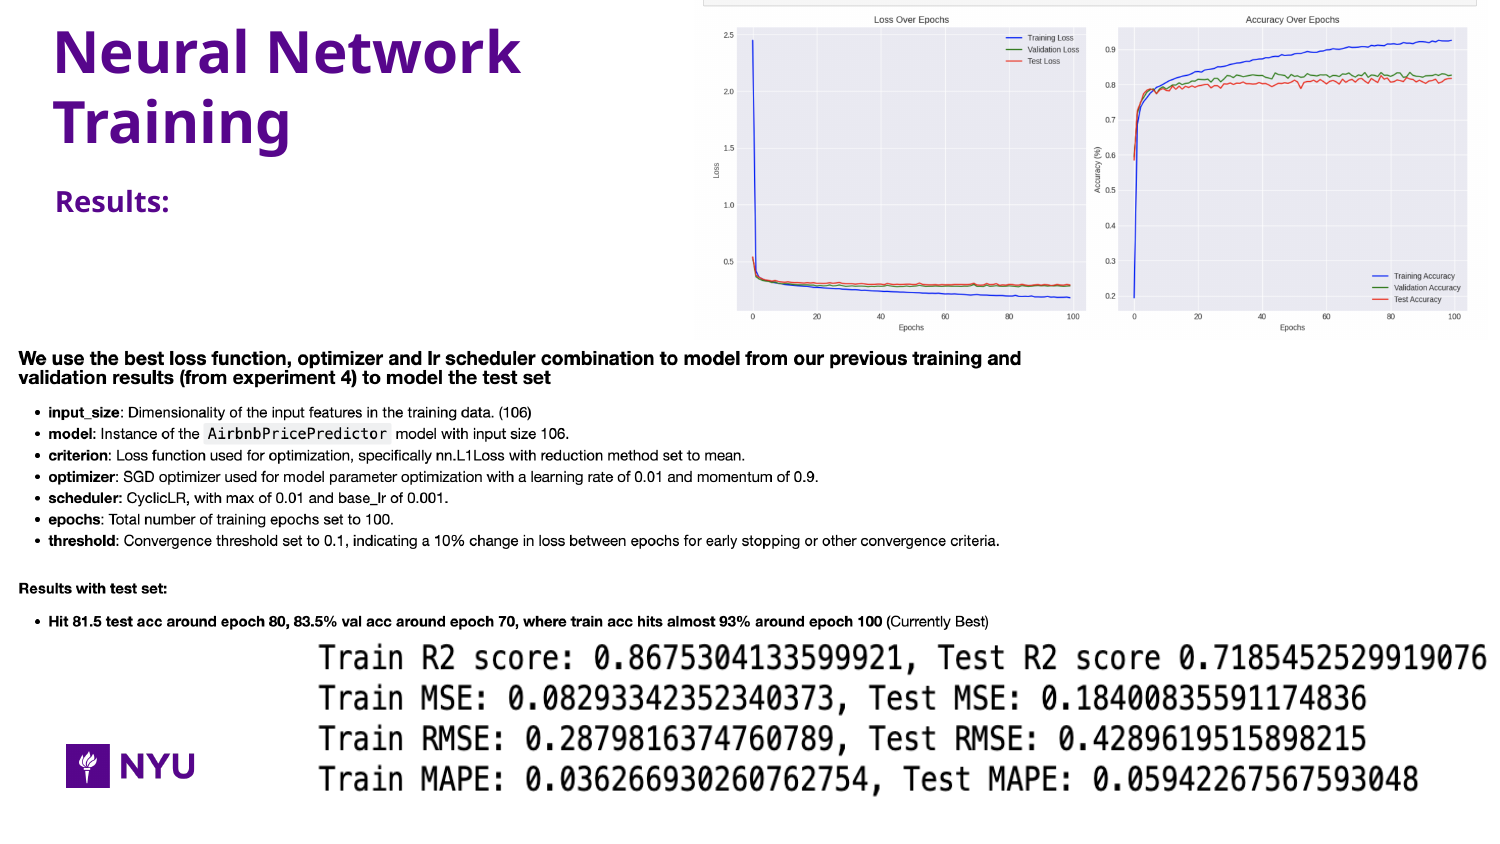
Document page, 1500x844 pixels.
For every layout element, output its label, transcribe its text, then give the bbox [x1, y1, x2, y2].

picture [3, 0, 1500, 836]
text_box Neural Network Training [37, 0, 692, 170]
picture [66, 744, 195, 788]
list Results: [40, 163, 519, 337]
